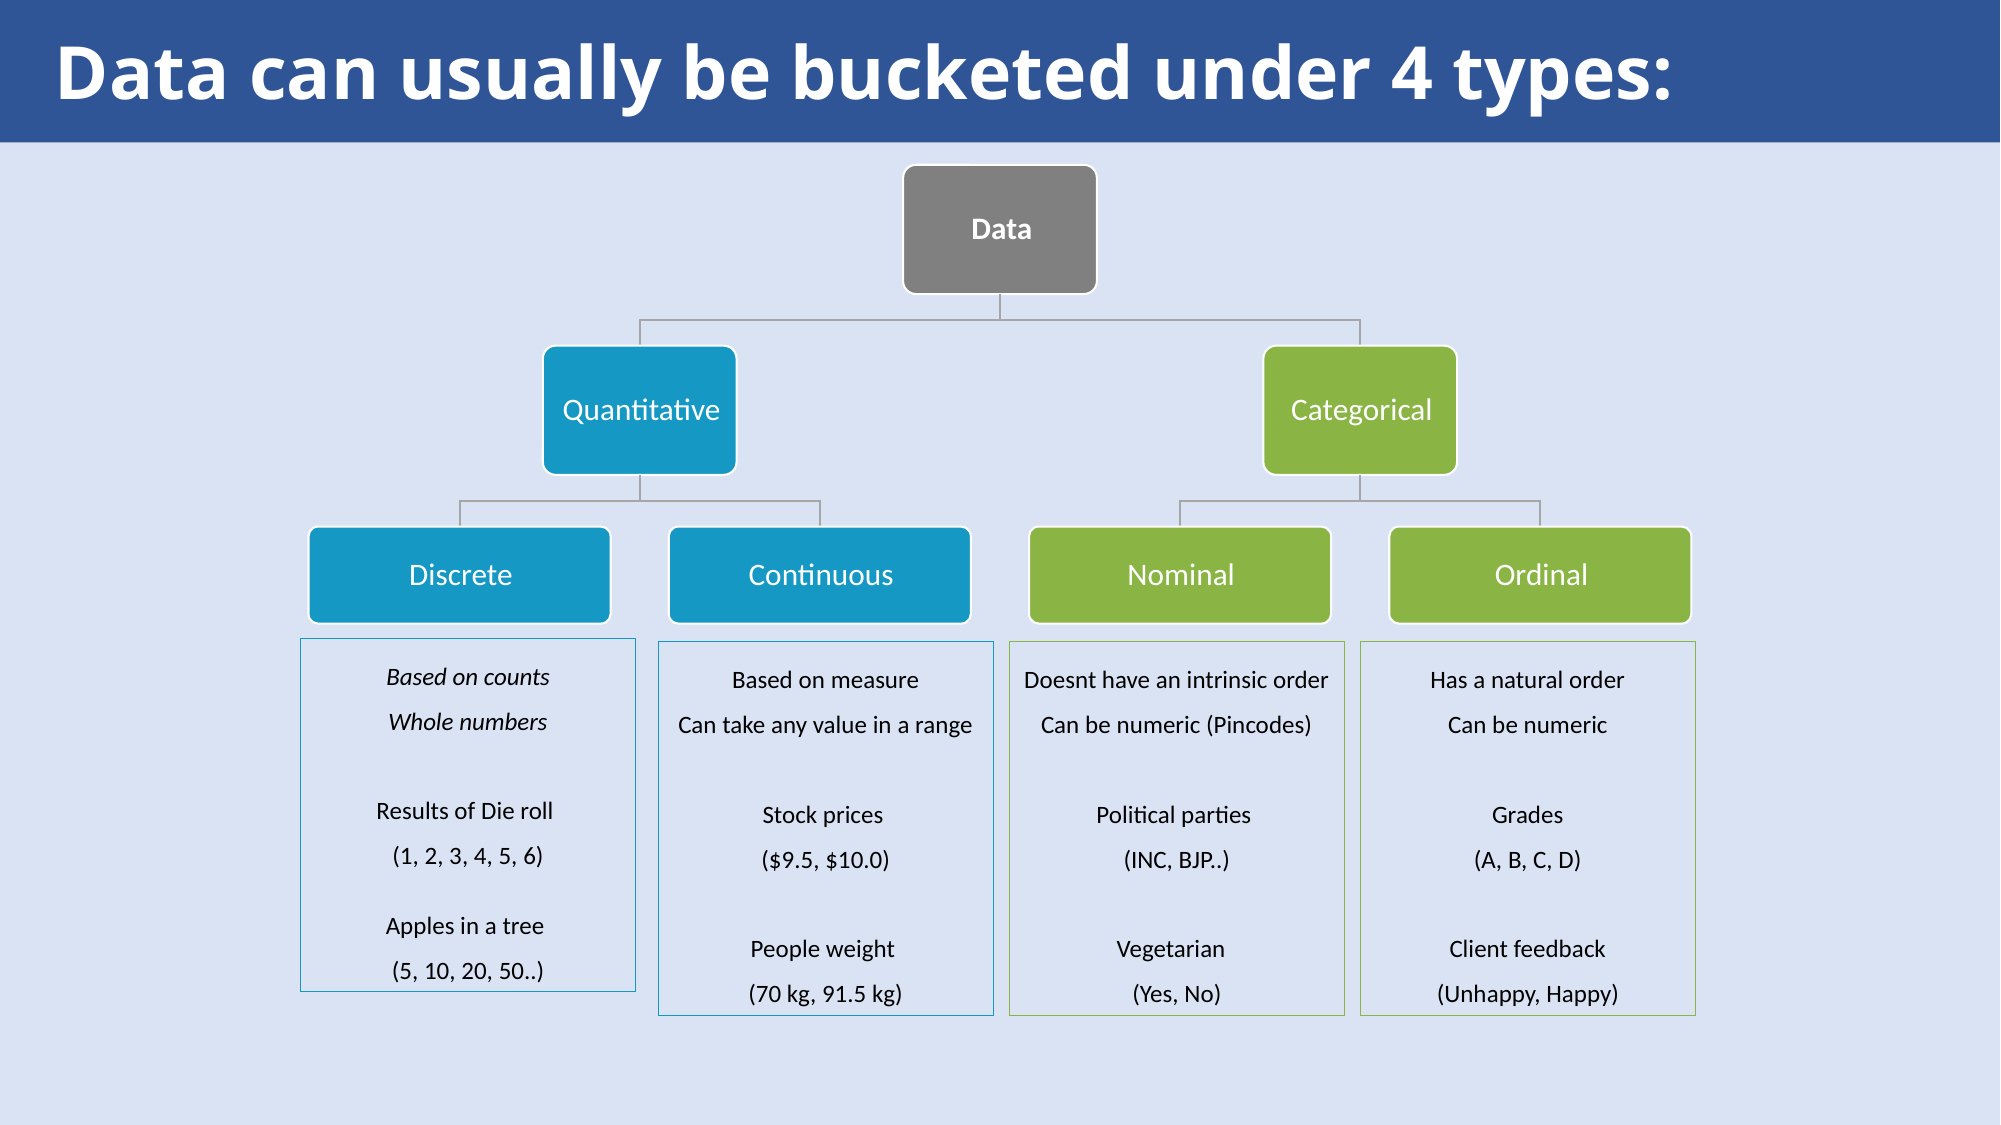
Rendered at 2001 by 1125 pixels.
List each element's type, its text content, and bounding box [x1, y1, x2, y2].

text_box Doesnt have an intrinsic order Can be numeric (Pincodes) Political parties (INC, BJP..) Vegetarian (Yes, No) [1009, 641, 1345, 1016]
text_box Has a natural order Can be numeric Grades (A, B, C, D) Client feedback (Unhappy, Happy) [1360, 641, 1696, 1016]
title Data can usually be bucketed under 4 types: [39, 17, 1960, 124]
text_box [307, 154, 1693, 635]
text_box Based on measure Can take any value in a range Stock prices ($9.5, $10.0) People weight (70 kg, 91.5 kg) [658, 641, 994, 1016]
text_box Based on counts Whole numbers Results of Die roll (1, 2, 3, 4, 5, 6) Apples in a tree (5, 10, 20, 50..) [300, 638, 636, 992]
